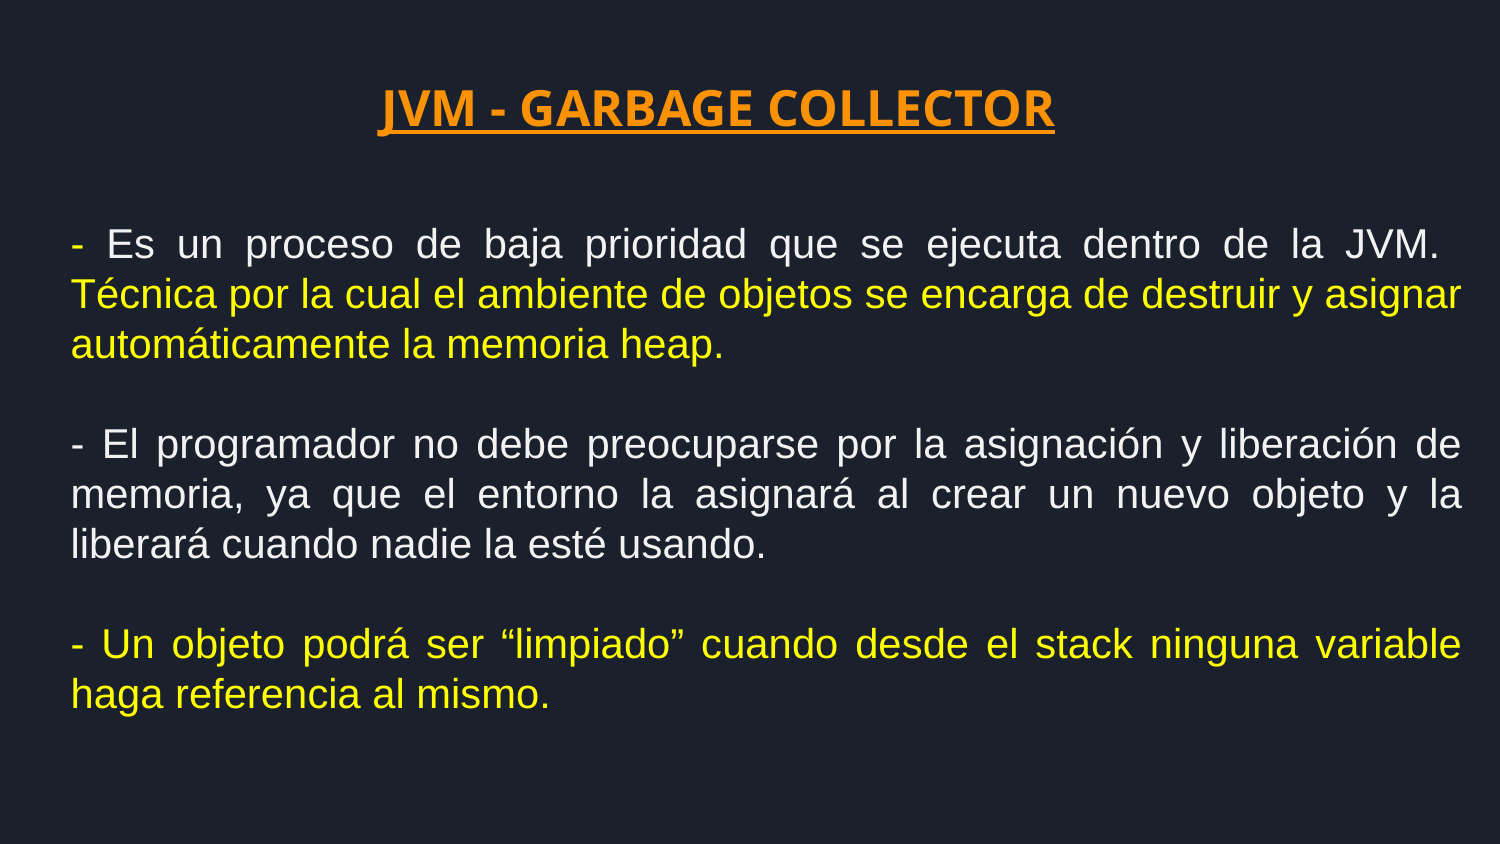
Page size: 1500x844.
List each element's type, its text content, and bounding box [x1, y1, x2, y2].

text_box JVM - GARBAGE COLLECTOR [55, 61, 1382, 152]
text_box - Es un proceso de baja prioridad que se ejecuta dentro de la JVM. Técnica por la cual el ambiente de objetos se encarga de destruir y asignar automáticamente la memoria heap. - El programador no debe preocuparse por la asignación y liberación de memoria, ya que el entorno la asignará al crear un nuevo objeto y la liberará cuando nadie la esté usando. - Un objeto podrá ser “limpiado” cuando desde el stack ninguna variable haga referencia al mismo. [55, 201, 1478, 732]
